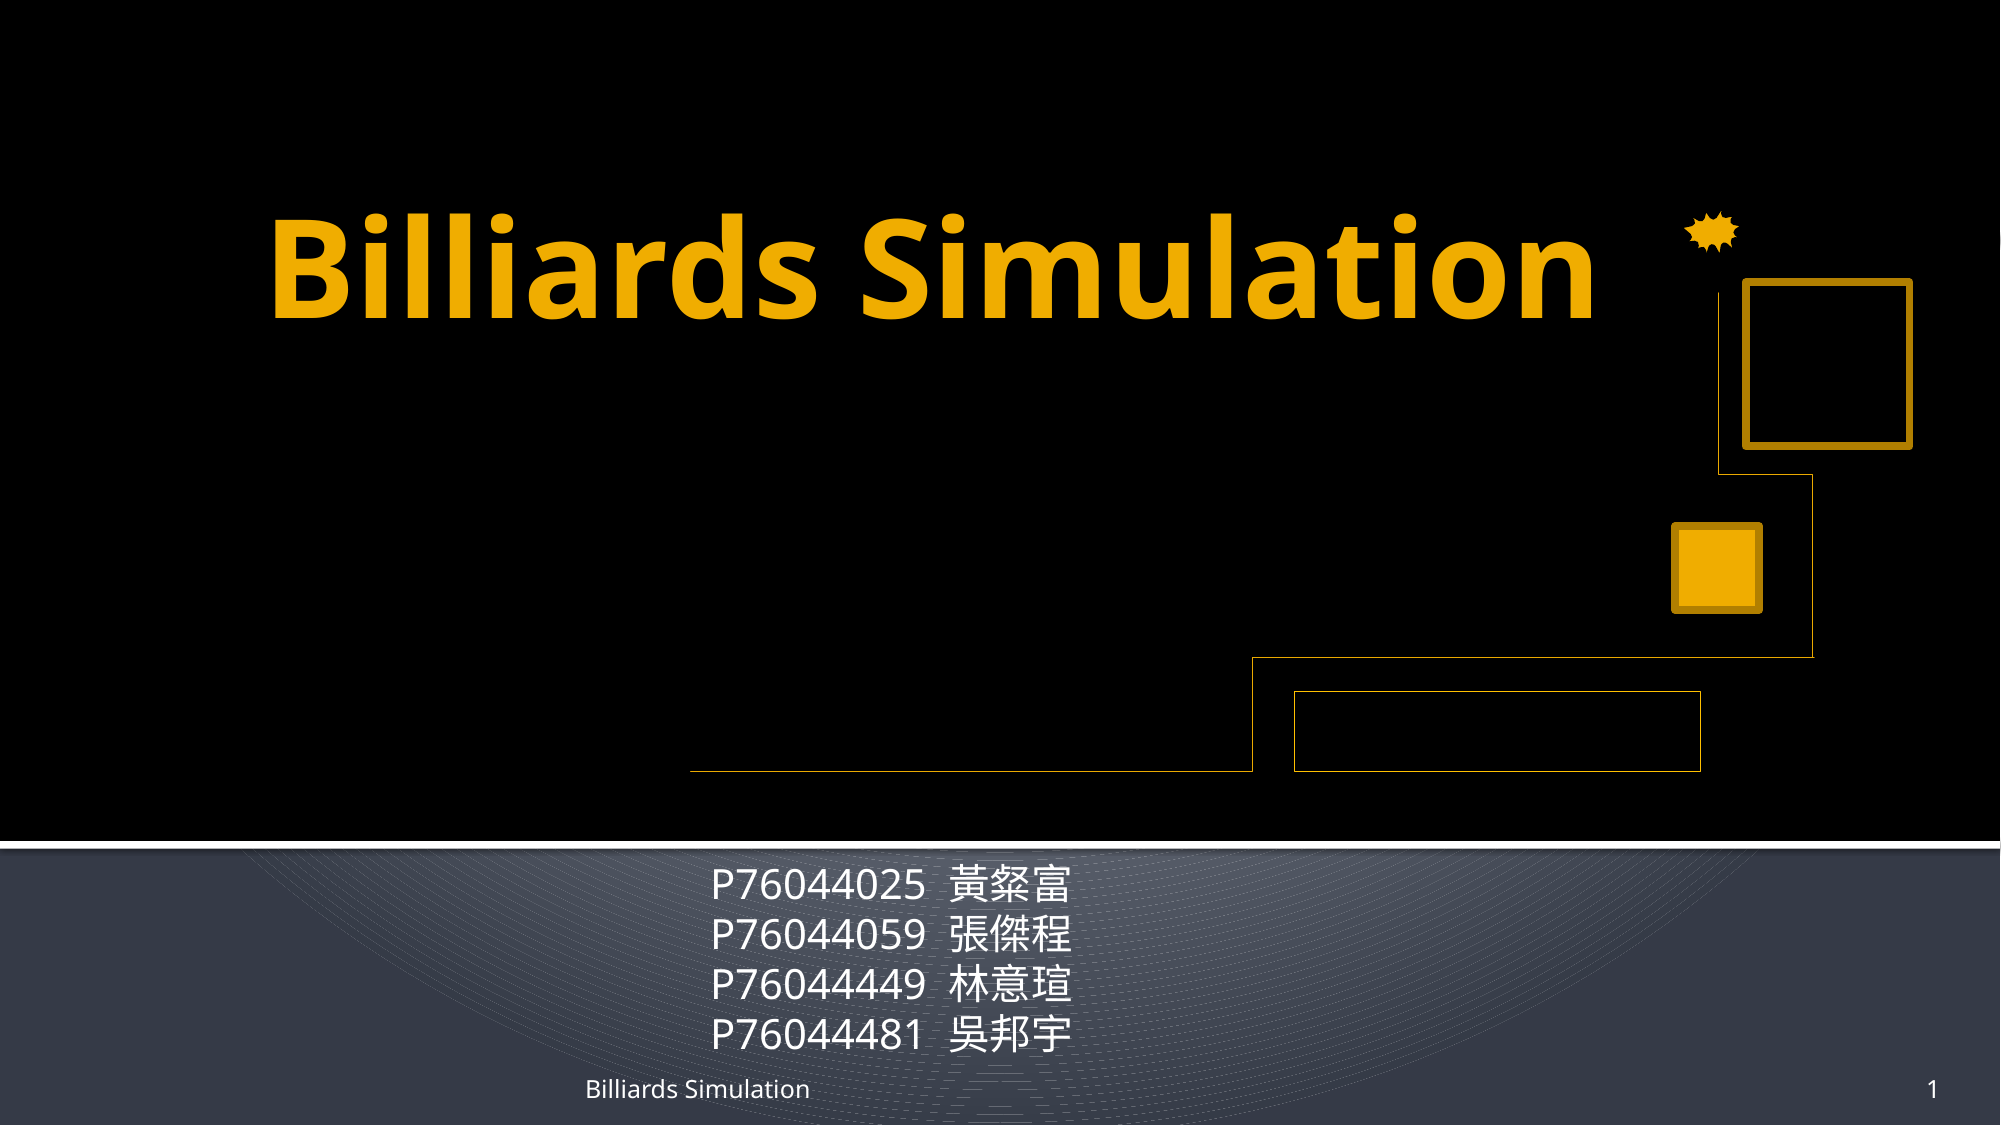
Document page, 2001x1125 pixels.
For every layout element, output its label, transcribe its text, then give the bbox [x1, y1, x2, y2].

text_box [690, 657, 1815, 772]
slide_number 1 [1794, 1062, 1955, 1108]
footer Billiards Simulation [1117, 1062, 1783, 1108]
title Billiards Simulation [212, 180, 1676, 553]
footer Billiards Simulation [577, 1062, 690, 1108]
text_box [1671, 530, 1763, 614]
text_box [1583, 427, 1948, 522]
text_box [1742, 278, 1913, 426]
text_box P76044025 黃粲富 P76044059 張傑程 P76044449 林意瑄 P76044481 吳邦宇 [690, 817, 1117, 1108]
text_box [1671, 191, 1756, 276]
